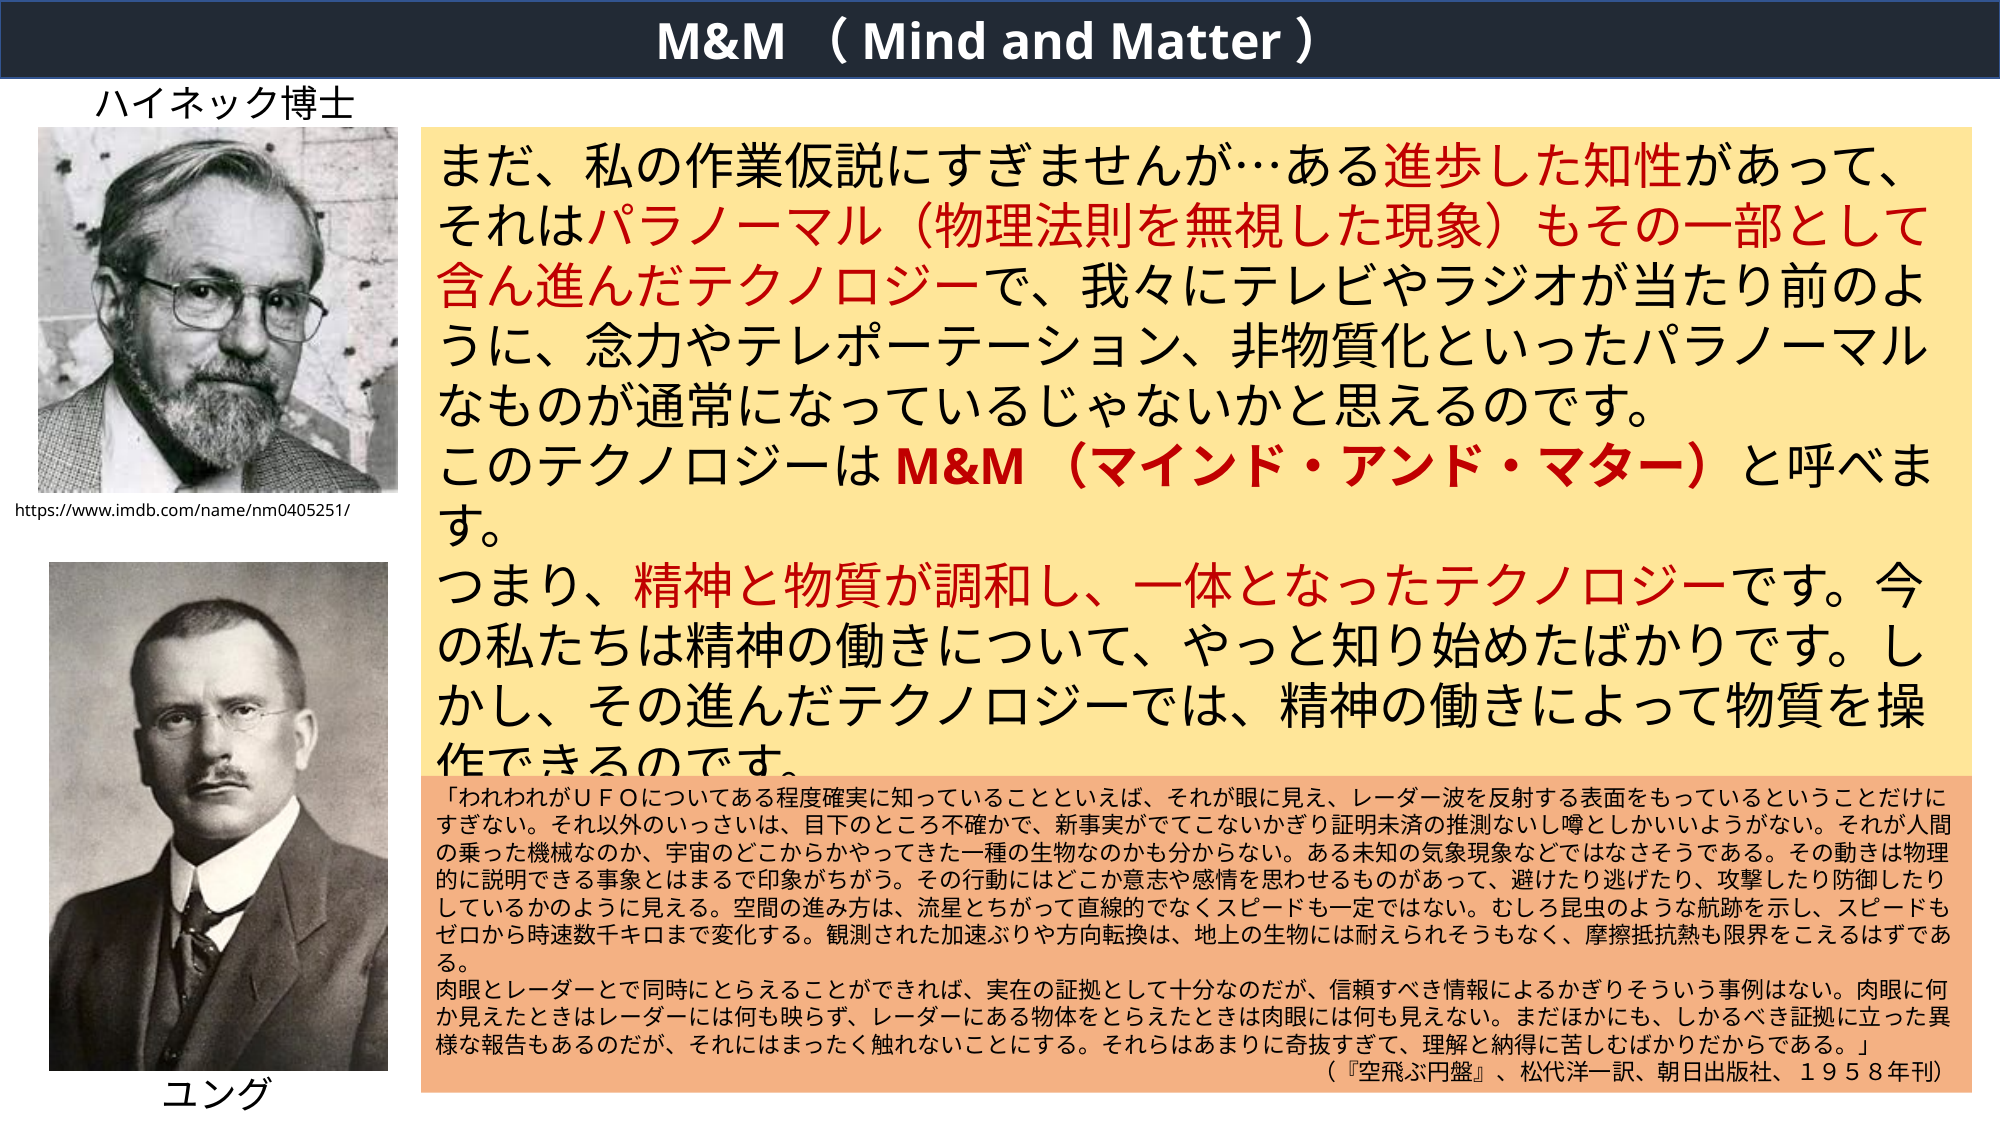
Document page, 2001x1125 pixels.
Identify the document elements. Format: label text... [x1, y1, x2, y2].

text_box https://www.imdb.com/name/nm0405251/ [0, 492, 421, 528]
text_box ユング [71, 1071, 364, 1124]
text_box ハイネック博士 [78, 72, 371, 127]
text_box まだ、私の作業仮説にすぎませんが…ある進歩した知性があって、それはパラノーマル（物理法則を無視した現象）もその一部として含ん進んだテクノロジーで、我々にテレビやラジオが当たり前のように、念力やテレポーテーション、非物質化といったパラノーマルなものが通常になっているじゃないかと思えるのです。 このテクノロジーはM&M（マインド・アンド・マター）と呼べます。 つまり、精神と物質が調和し、一体となったテクノロジーです。今の私たちは精神の働きについて、やっと知り始めたばかりです。しかし、その進んだテクノロジーでは、精神の働きによって物質を操作できるのです。 [421, 127, 1972, 775]
text_box 「われわれがＵＦＯについてある程度確実に知っていることといえば、それが眼に見え、レーダー波を反射する表面をもっているということだけにすぎない。それ以外のいっさいは、目下のところ不確かで、新事実がでてこないかぎり証明未済の推測ないし噂としかいいようがない。それが人間の乗った機械なのか、宇宙のどこからかやってきた一種の生物なのかも分からない。ある未知の気象現象などではなさそうである。その動きは物理的に説明できる事象とはまるで印象がちがう。その行動にはどこか意志や感情を思わせるものがあって、避けたり逃げたり、攻撃したり防御したりしているかのように見える。空間の進み方は、流星とちがって直線的でなくスピードも一定ではない。むしろ昆虫のような航跡を示し、スピードもゼロから時速数千キロまで変化する。観測された加速ぶりや方向転換は、地上の生物には耐えられそうもなく、摩擦抵抗熱も限界をこえるはずである。 肉眼とレーダーとで同時にとらえることができれば、実在の証拠として十分なのだが、信頼すべき情報によるかぎりそういう事例はない。肉眼に何か見えたときはレーダーには何も映らず、レーダーにある物体をとらえたときは肉眼には何も見えない。まだほかにも、しかるべき証拠に立った異様な報告もあるのだが、それにはまったく触れないことにする。それらはあまりに奇抜すぎて、理解と納得に苦しむばかりだからである。」 （『空飛ぶ円盤』、松代洋一訳、朝日出版社、１９５８年刊） [421, 775, 1972, 1093]
picture [38, 127, 398, 493]
text_box M&M（Mind and Matter） [0, 0, 2000, 79]
picture [49, 562, 388, 1071]
